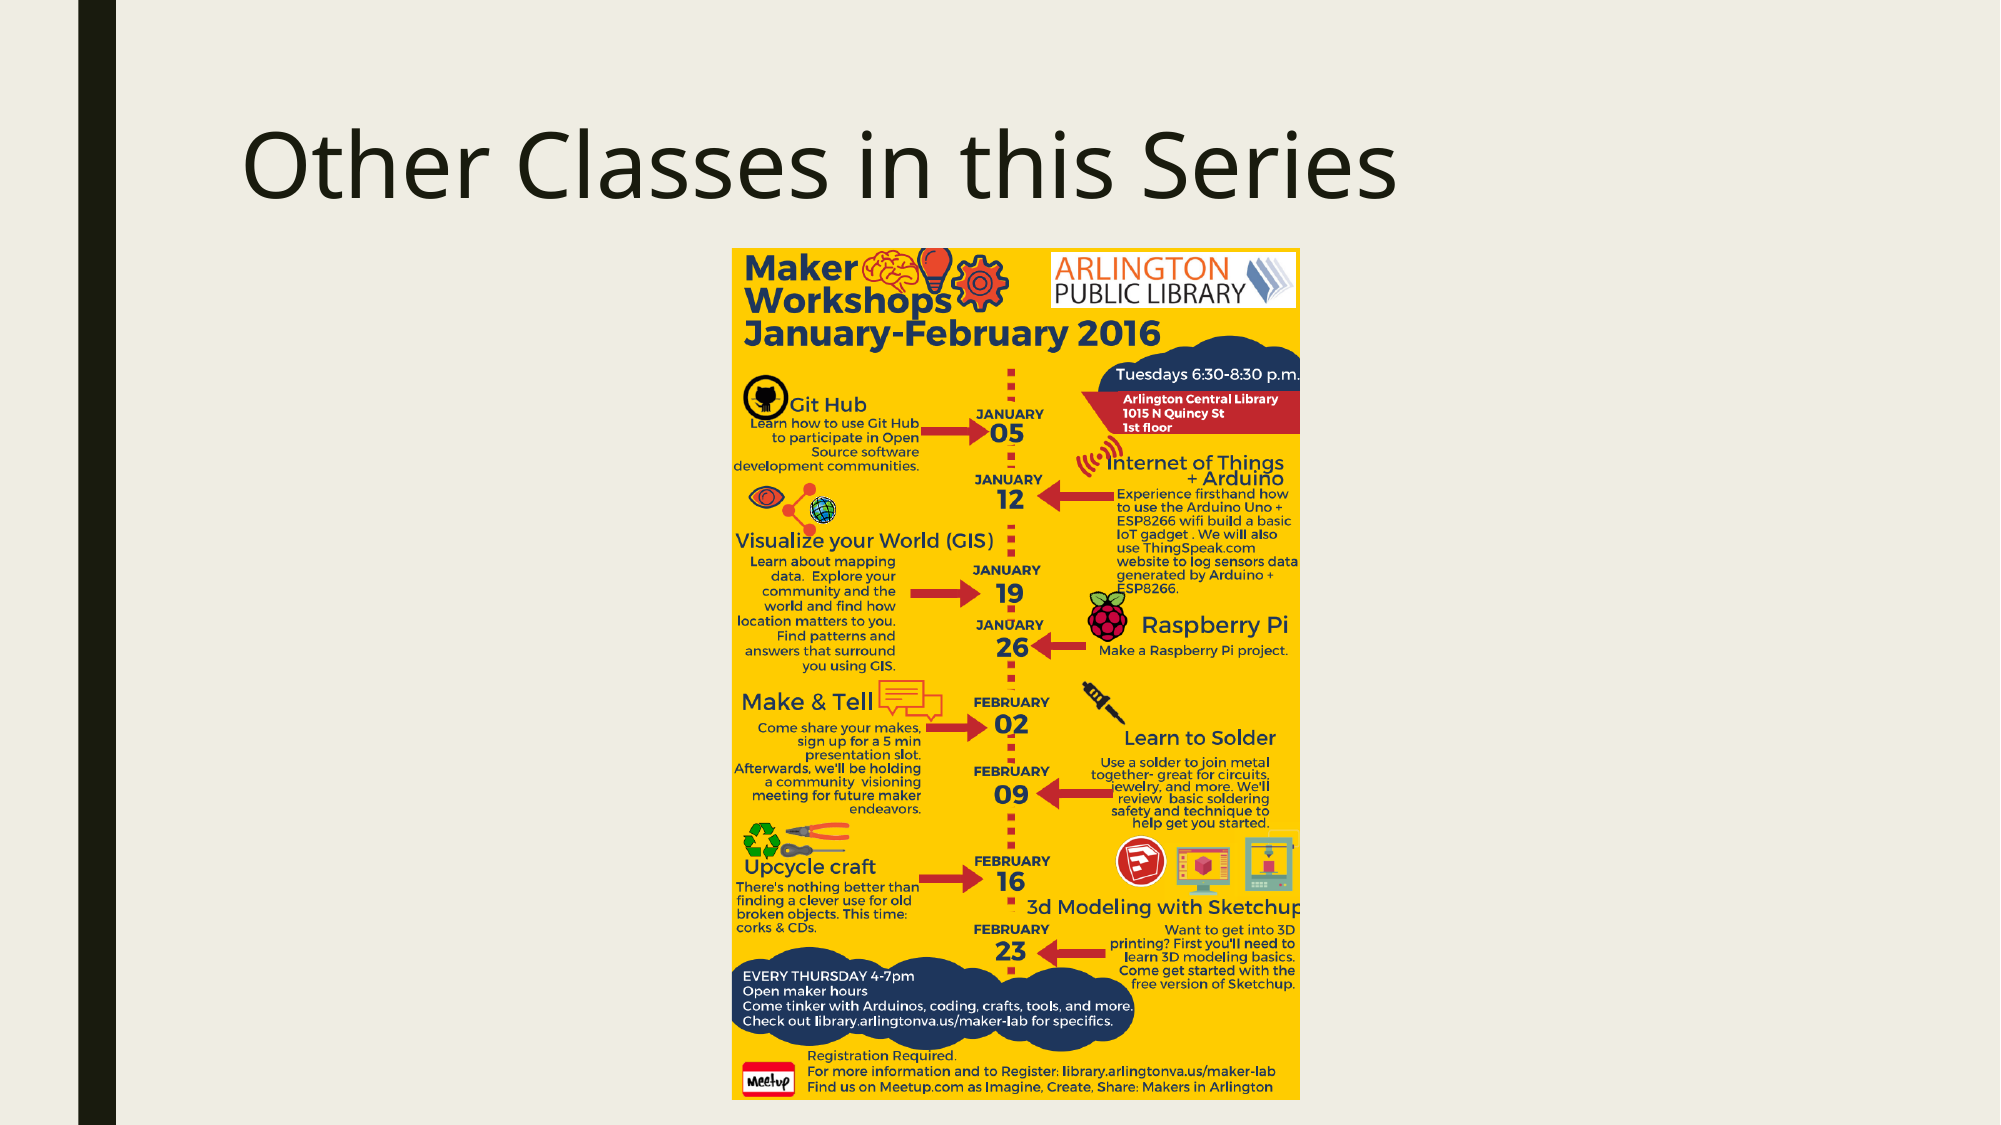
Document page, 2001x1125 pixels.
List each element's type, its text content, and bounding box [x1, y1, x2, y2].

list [731, 248, 1300, 1100]
title Other Classes in this Series [225, 112, 1800, 357]
